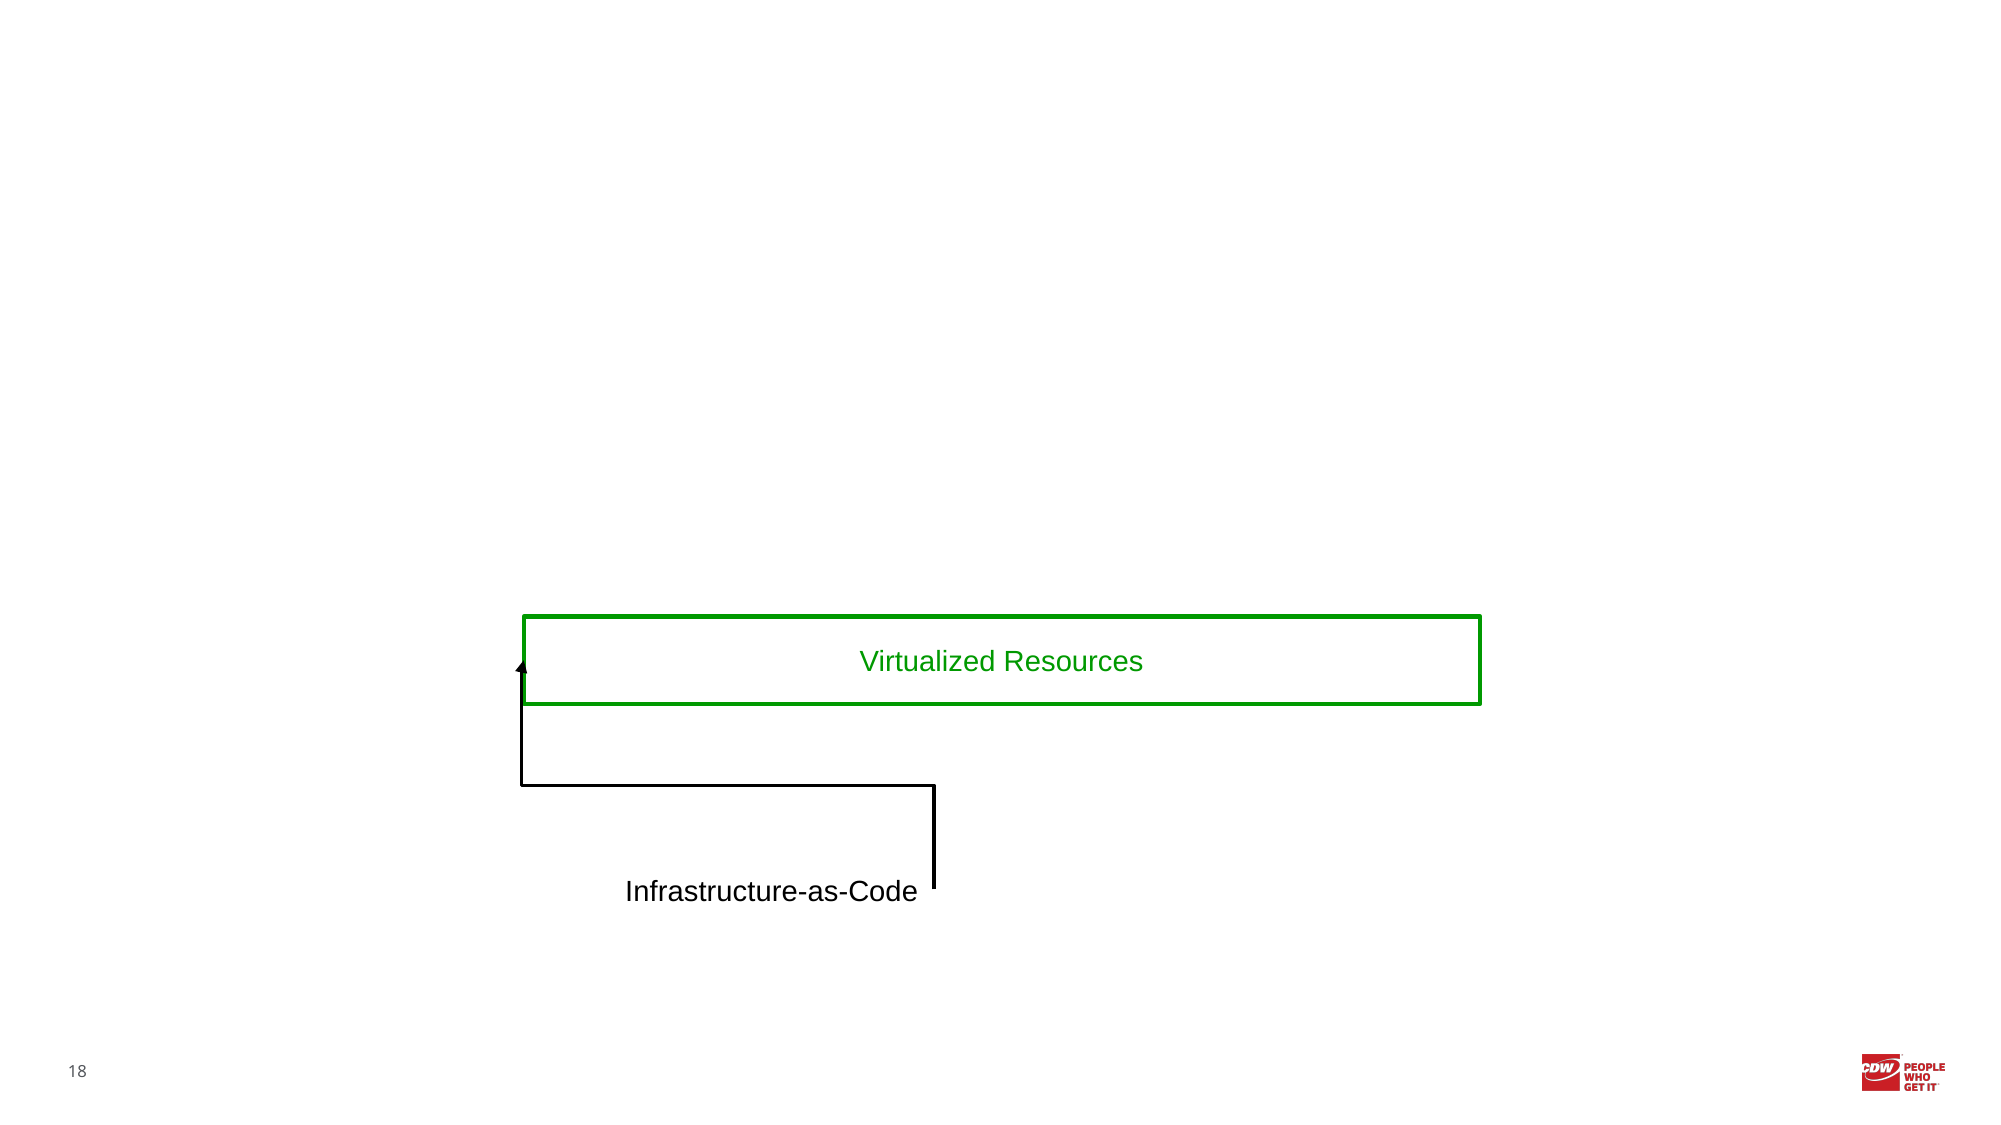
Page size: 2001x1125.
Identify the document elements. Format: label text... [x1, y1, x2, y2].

text_box Virtualized Resources [523, 616, 1481, 704]
text_box Infrastructure-as-Code [610, 864, 934, 915]
picture [1862, 1054, 1945, 1091]
slide_number ‹#› [52, 1054, 138, 1092]
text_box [933, 659, 1481, 890]
